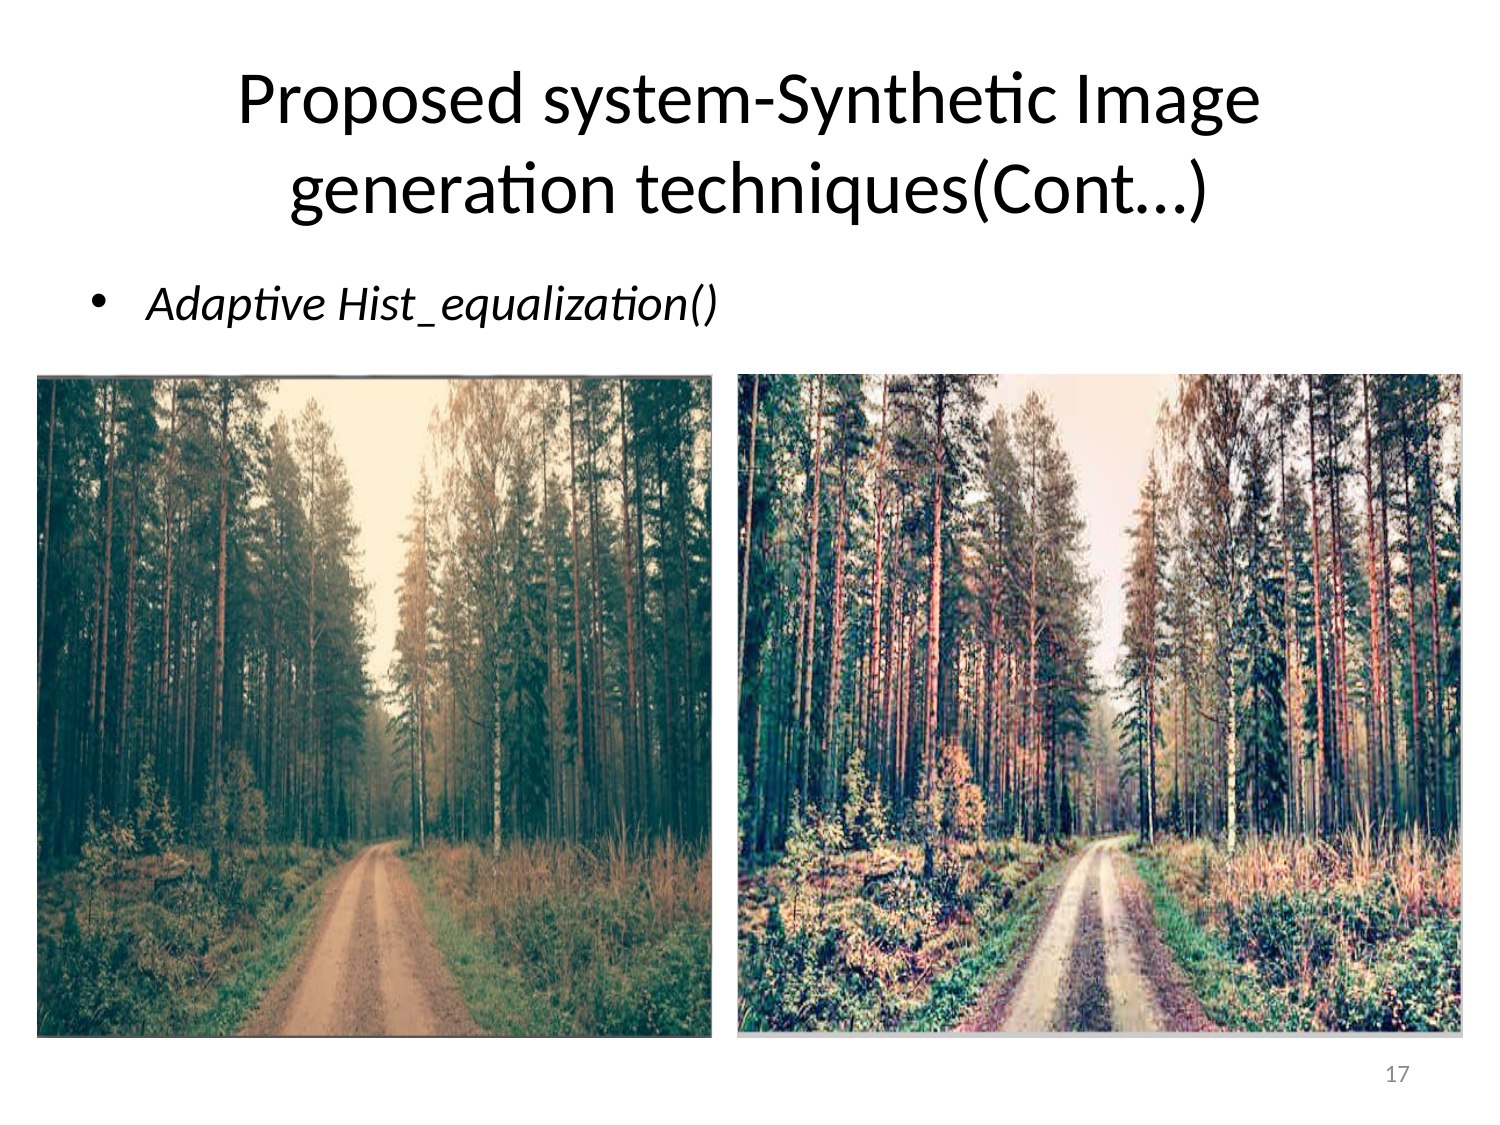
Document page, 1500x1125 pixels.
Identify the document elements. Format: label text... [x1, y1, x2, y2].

picture [37, 374, 713, 1038]
slide_number 17 [1074, 1046, 1425, 1103]
title Proposed system-Synthetic Image generation techniques(Cont…) [75, 45, 1425, 233]
list Adaptive Hist_equalization() [75, 262, 1425, 1005]
picture [737, 374, 1463, 1038]
